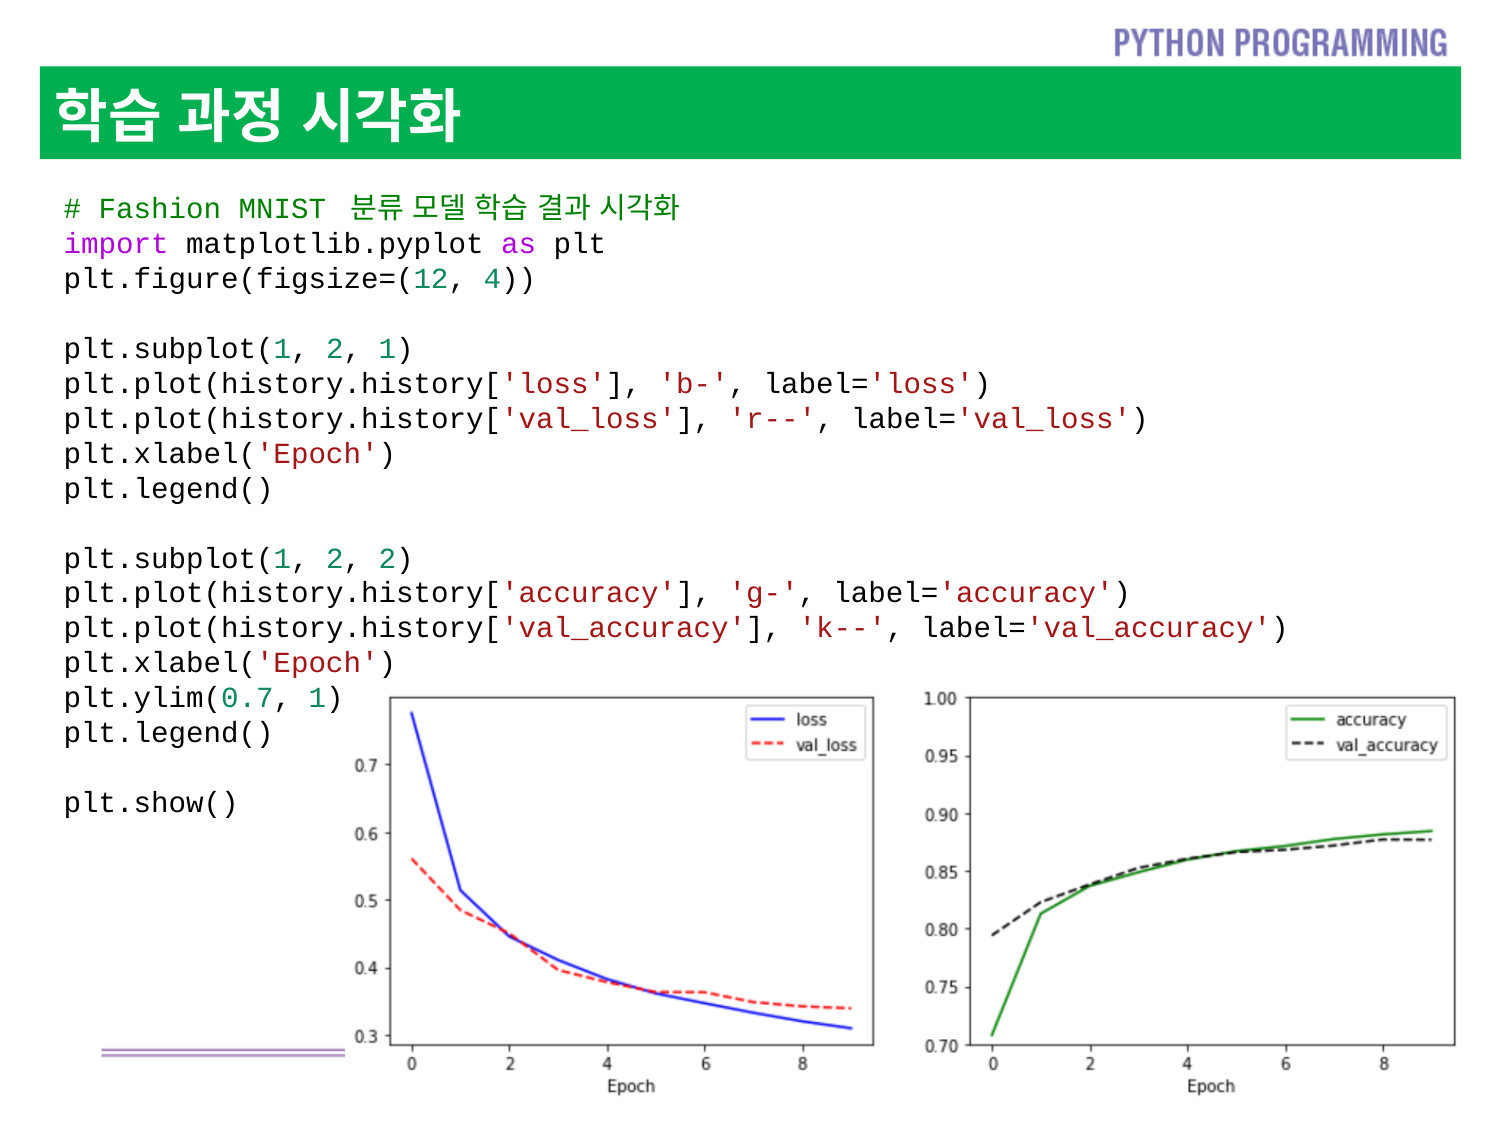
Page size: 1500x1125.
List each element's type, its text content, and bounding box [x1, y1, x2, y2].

text_box # Fashion MNIST 분류 모델 학습 결과 시각화 import matplotlib.pyplot as plt plt.figure(figsize=(12, 4)) plt.subplot(1, 2, 1) plt.plot(history.history['loss'], 'b-', label='loss') plt.plot(history.history['val_loss'], 'r--', label='val_loss') plt.xlabel('Epoch') plt.legend() plt.subplot(1, 2, 2) plt.plot(history.history['accuracy'], 'g-', label='accuracy') plt.plot(history.history['val_accuracy'], 'k--', label='val_accuracy') plt.xlabel('Epoch') plt.ylim(0.7, 1) plt.legend() plt.show() [48, 181, 1425, 826]
picture [1106, 13, 1462, 66]
title 학습 과정 시각화 [39, 76, 1444, 152]
picture [18, 683, 1483, 1106]
